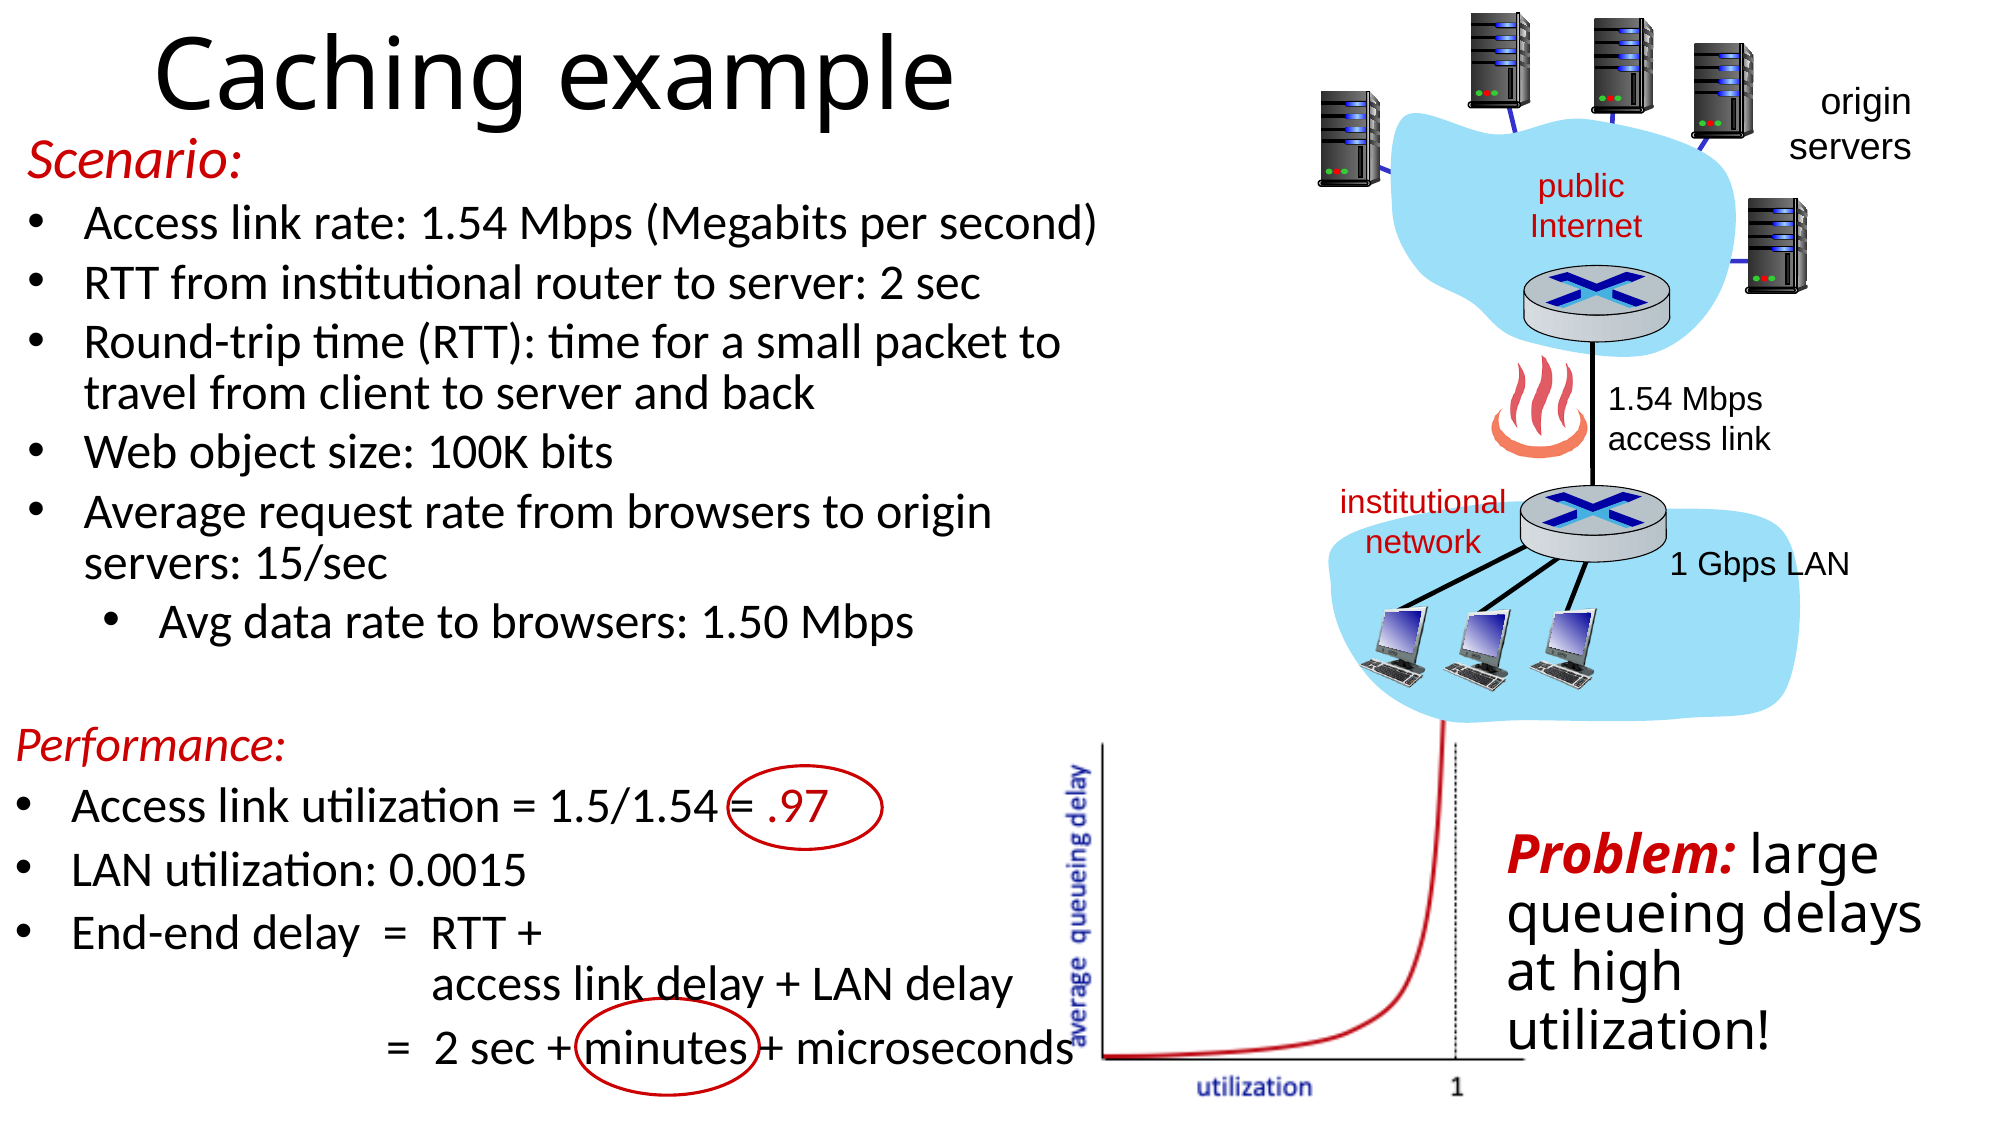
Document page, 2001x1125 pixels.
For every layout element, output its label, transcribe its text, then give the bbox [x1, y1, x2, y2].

text_box [630, 1091, 705, 1096]
text_box Performance: Access link utilization = 1.5/1.54 = .97 LAN utilization: 0.0015 End-end delay = RTT + access link delay + LAN delay = 2 sec + minutes + microseconds [0, 713, 1032, 1091]
picture [1032, 691, 1547, 1114]
text_box Scenario: Access link rate: 1.54 Mbps (Megabits per second) RTT from institutional router to server: 2 sec Round-trip time (RTT): time for a small packet to travel from client to server and back Web object size: 100K bits Average request rate from browsers to origin servers: 15/sec Avg data rate to browsers: 1.50 Mbps [12, 124, 1126, 655]
text_box Problem: large queueing delays at high utilization! [1547, 819, 1977, 1069]
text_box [1317, 12, 1928, 728]
title Caching example [137, 3, 1863, 151]
